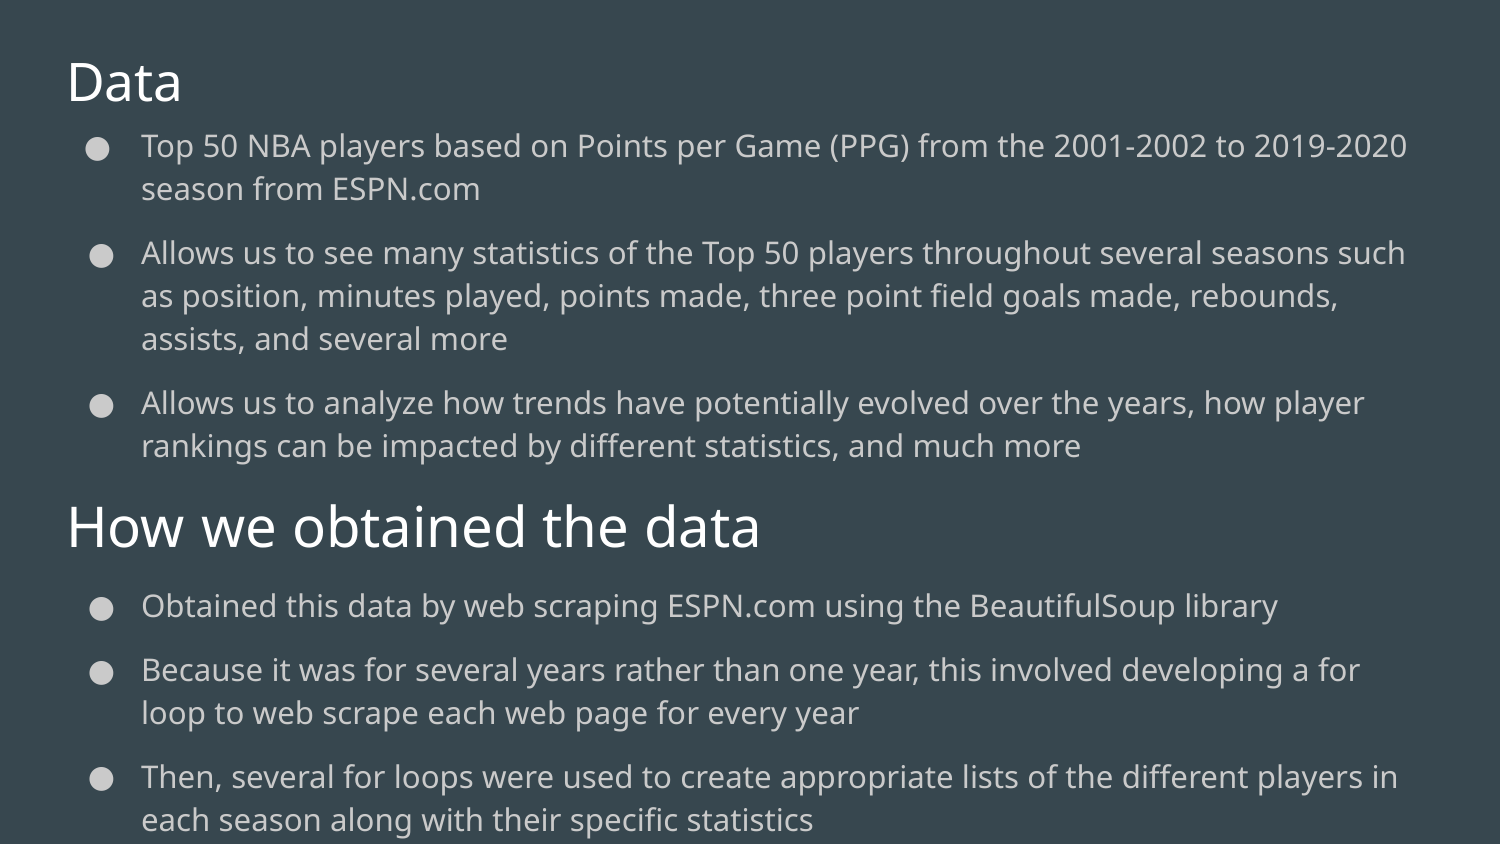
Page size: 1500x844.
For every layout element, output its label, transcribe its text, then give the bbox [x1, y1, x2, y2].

title Data [51, 33, 1449, 105]
list Top 50 NBA players based on Points per Game (PPG) from the 2001-2002 to 2019-2020 season from ESPN.com Allows us to see many statistics of the Top 50 players throughout several seasons such as position, minutes played, points made, three point field goals made, rebounds, assists, and several more Allows us to analyze how trends have potentially evolved over the years, how player rankings can be impacted by different statistics, and much more How we obtained the data Obtained this data by web scraping ESPN.com using the BeautifulSoup library Because it was for several years rather than one year, this involved developing a for loop to web scrape each web page for every year Then, several for loops were used to create appropriate lists of the different players in each season along with their specific statistics [51, 105, 1449, 401]
